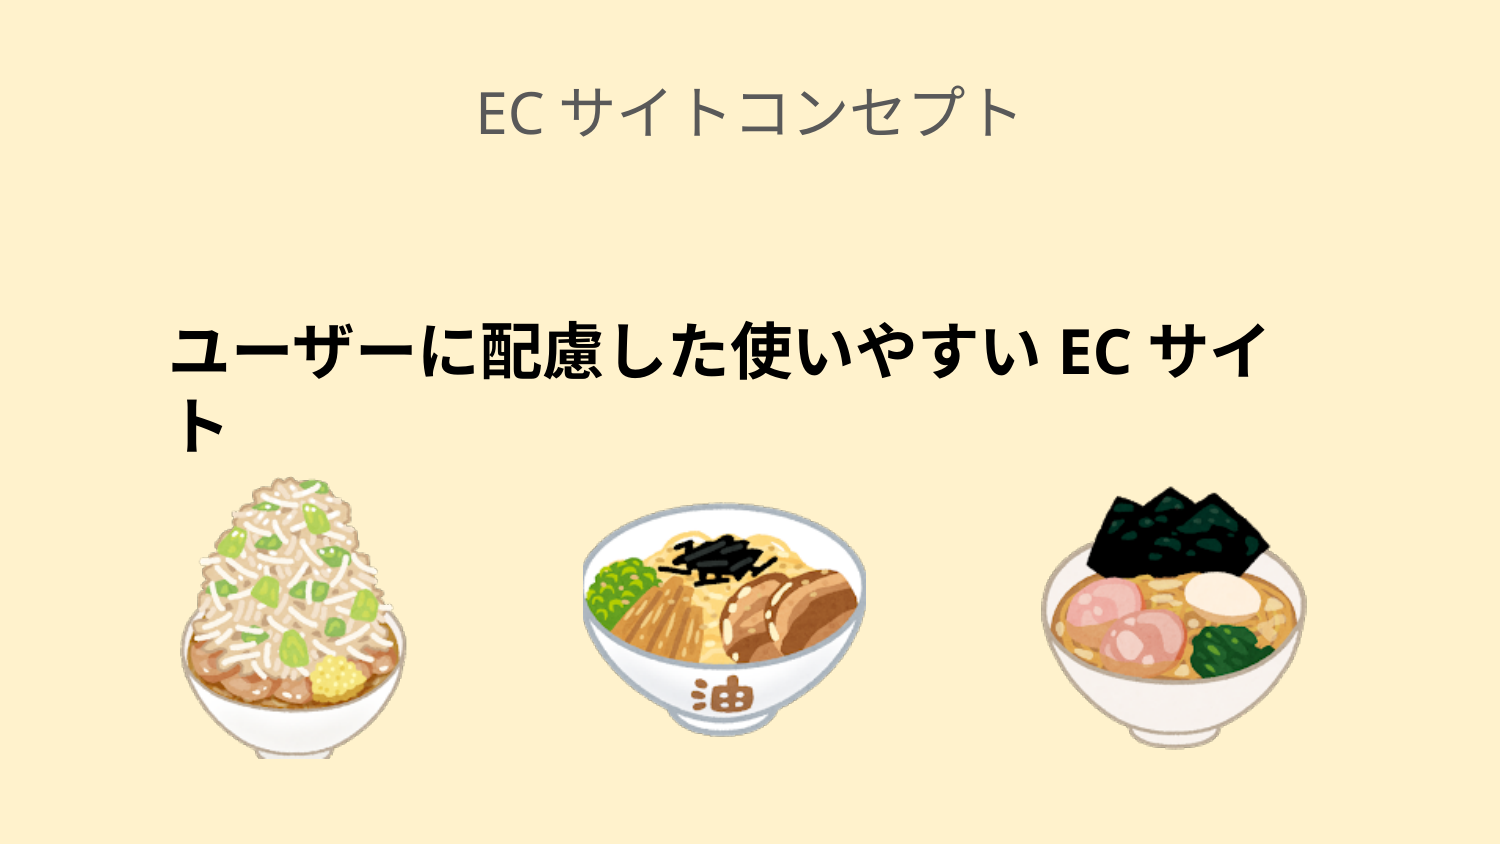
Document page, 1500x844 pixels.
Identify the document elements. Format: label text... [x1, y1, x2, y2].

picture [1034, 476, 1317, 759]
text_box ユーザーに配慮した使いやすいECサイト [153, 296, 1346, 390]
picture [153, 476, 436, 759]
picture [583, 476, 866, 759]
subtitle ECサイトコンセプト [51, 61, 1449, 191]
